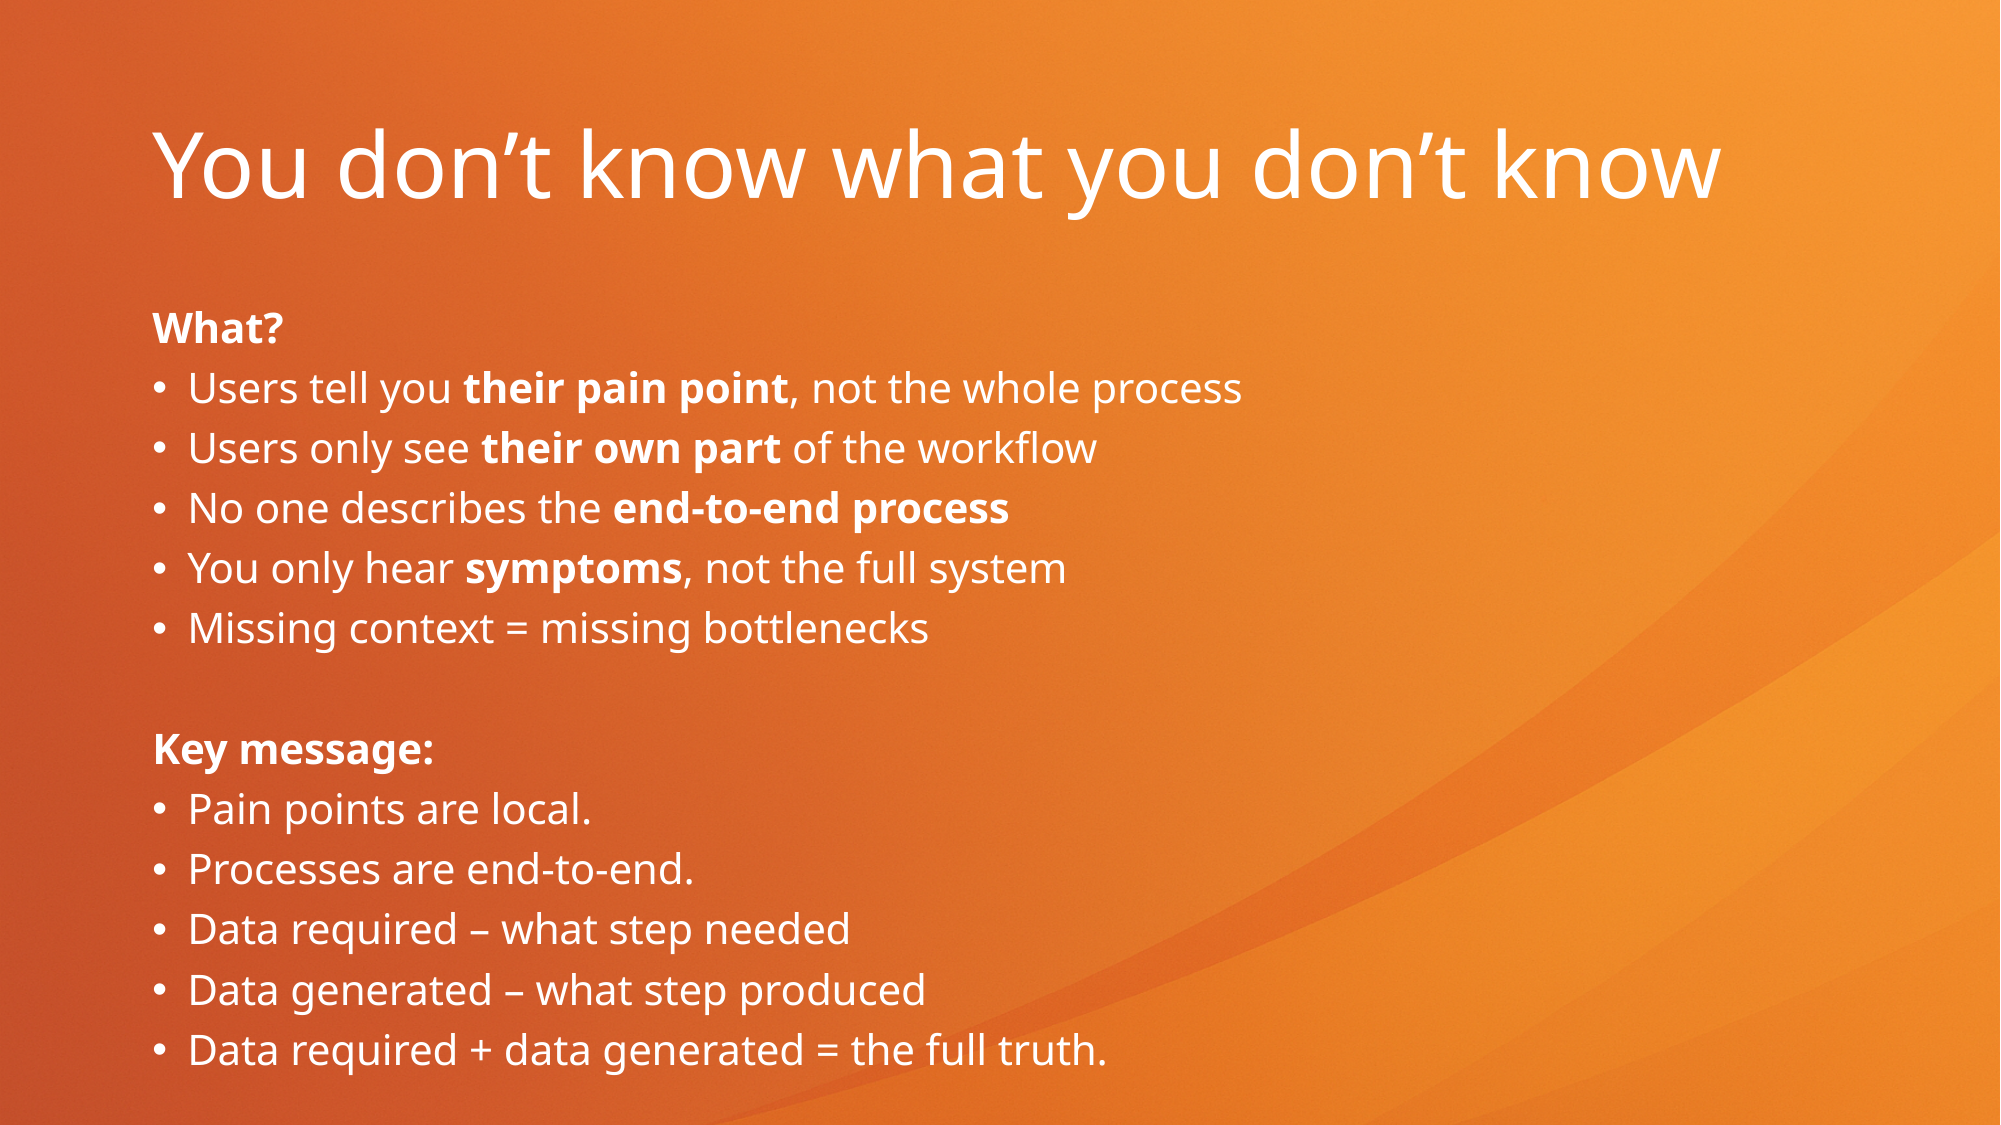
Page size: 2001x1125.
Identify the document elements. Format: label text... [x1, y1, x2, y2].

title You don’t know what you don’t know [137, 59, 1863, 278]
picture [0, 0, 2000, 1125]
list What? Users tell you their pain point, not the whole process Users only see their own part of the workflow No one describes the end‑to‑end process You only hear symptoms, not the full system Missing context = missing bottlenecks Key message: Pain points are local. Processes are end‑to‑end. Data required – what step needed Data generated – what step produced Data required + data generated = the full truth. [137, 299, 1863, 1087]
